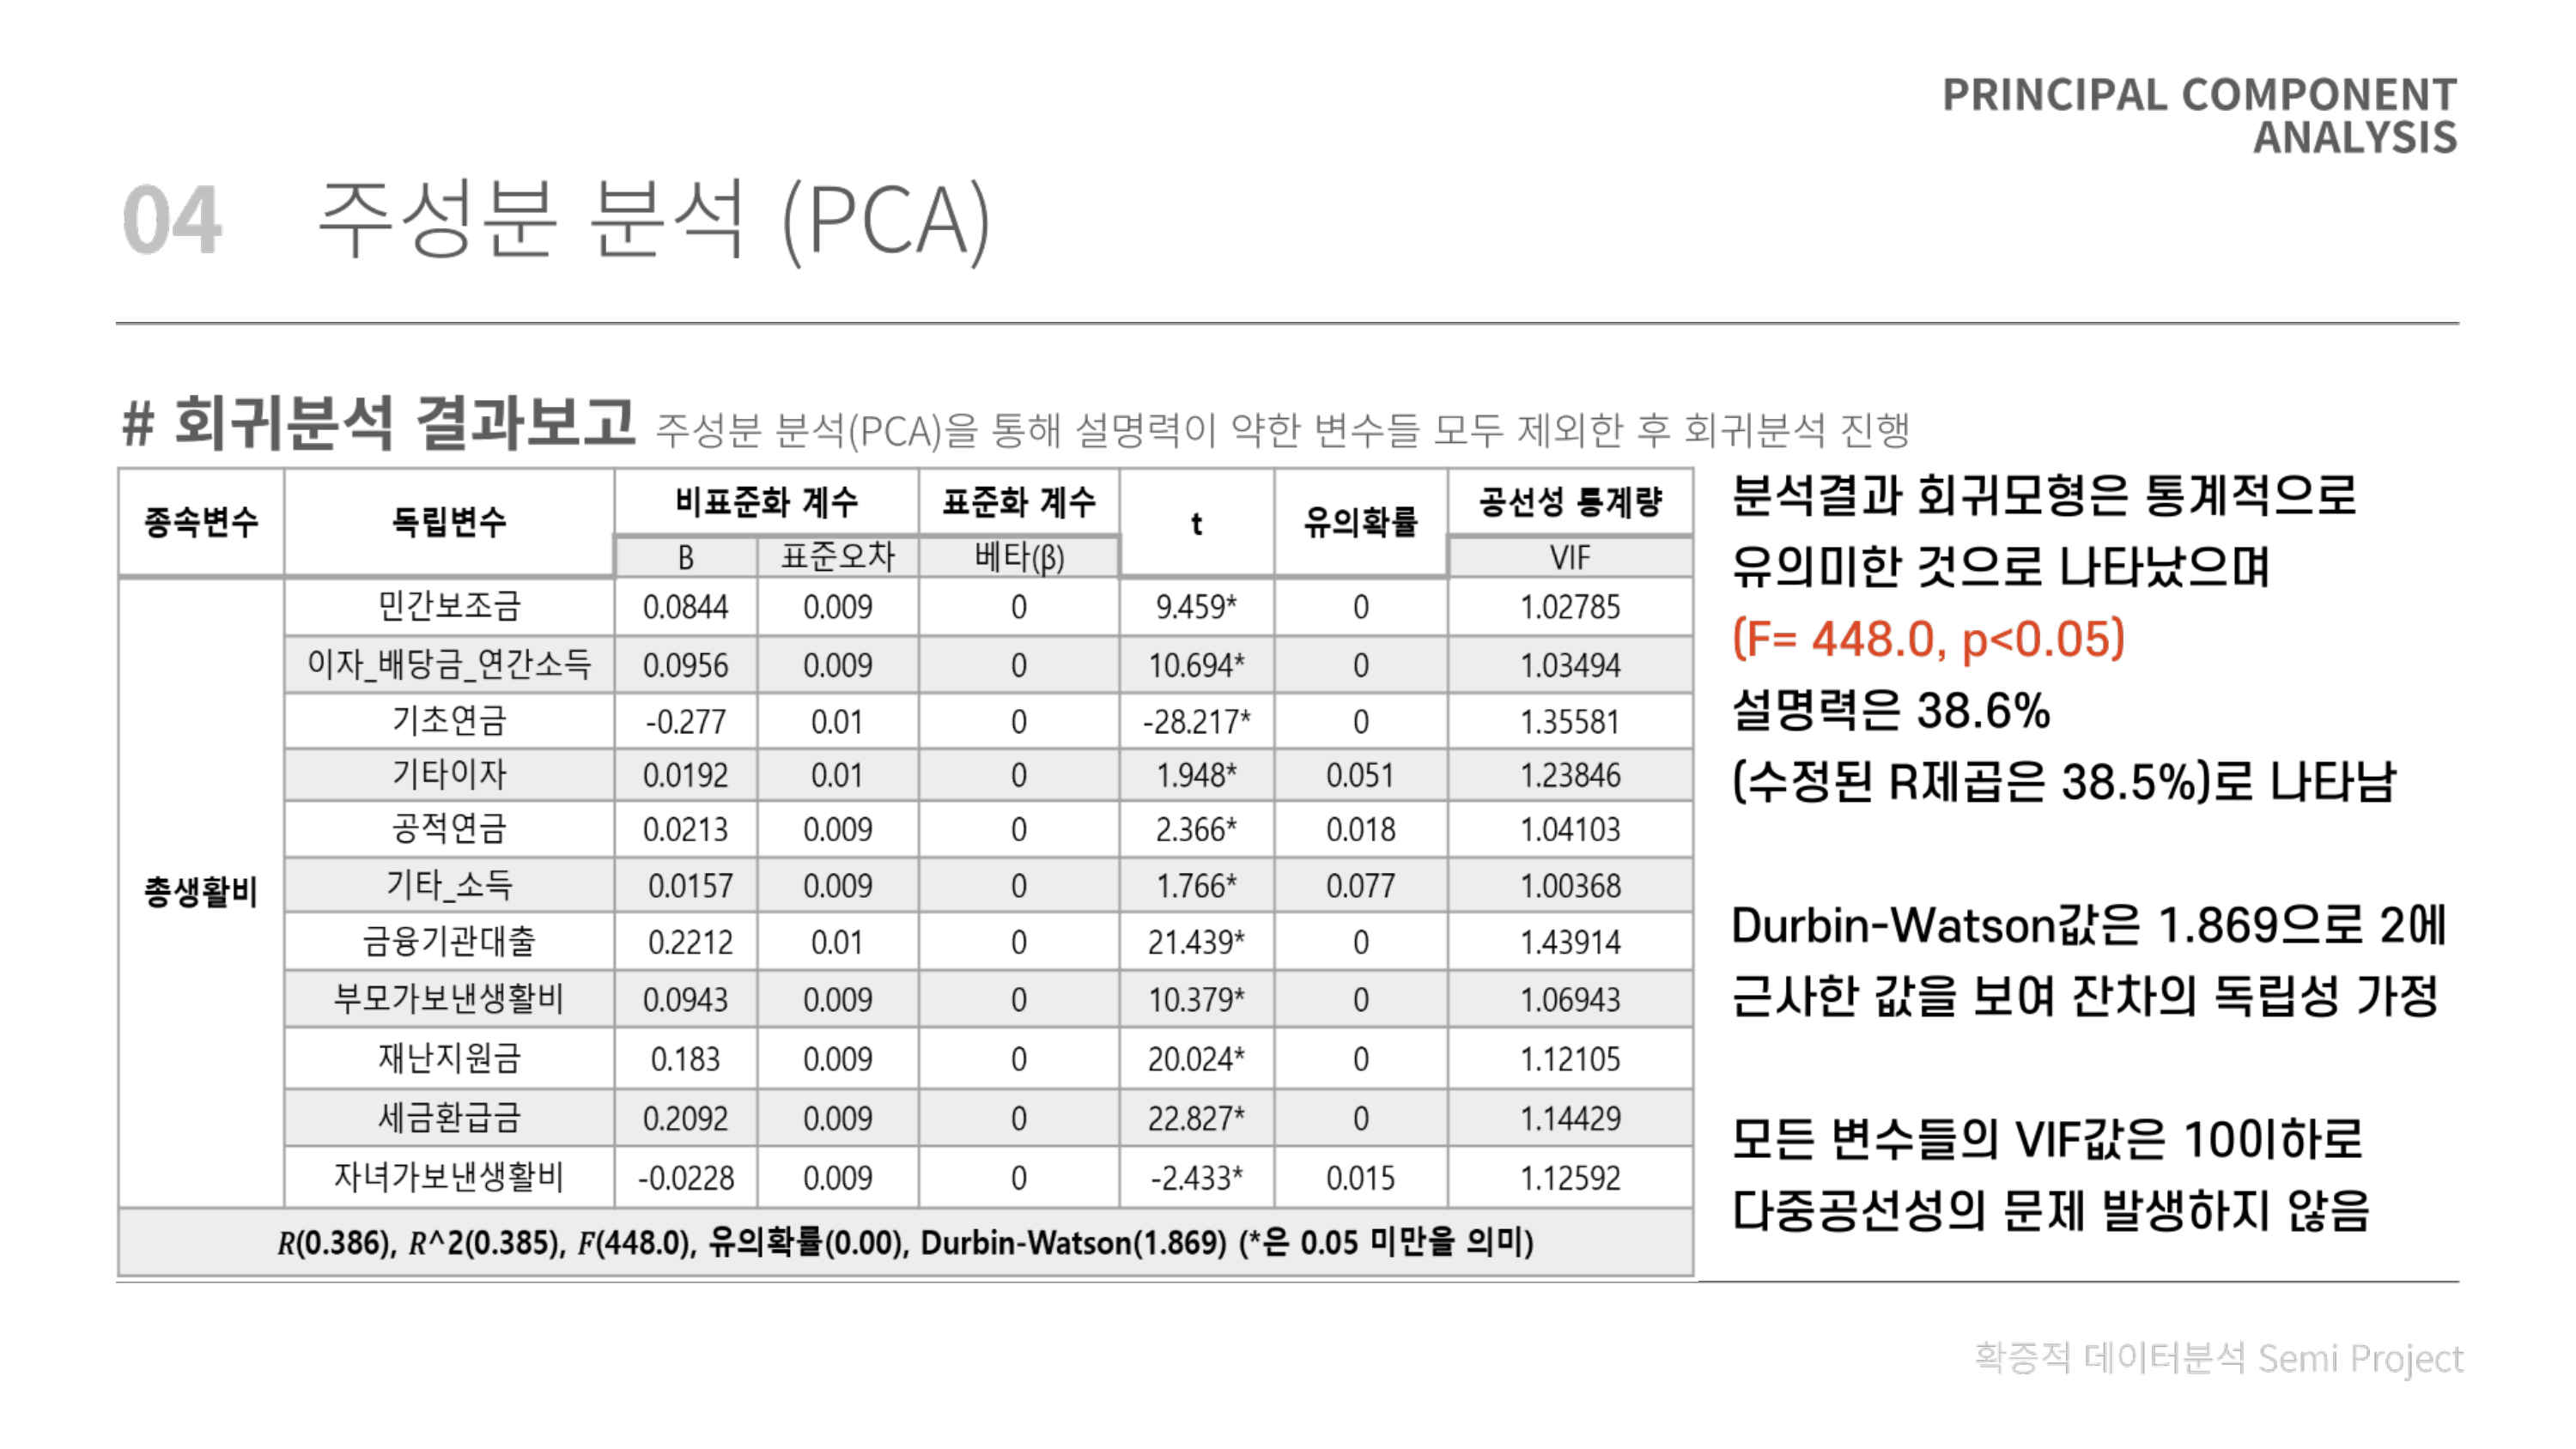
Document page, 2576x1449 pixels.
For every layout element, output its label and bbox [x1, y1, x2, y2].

picture [90, 92, 2512, 1289]
picture [1538, 48, 2576, 196]
picture [1478, 1319, 2576, 1417]
text_box [1093, 322, 2460, 325]
text_box [116, 463, 1699, 1282]
